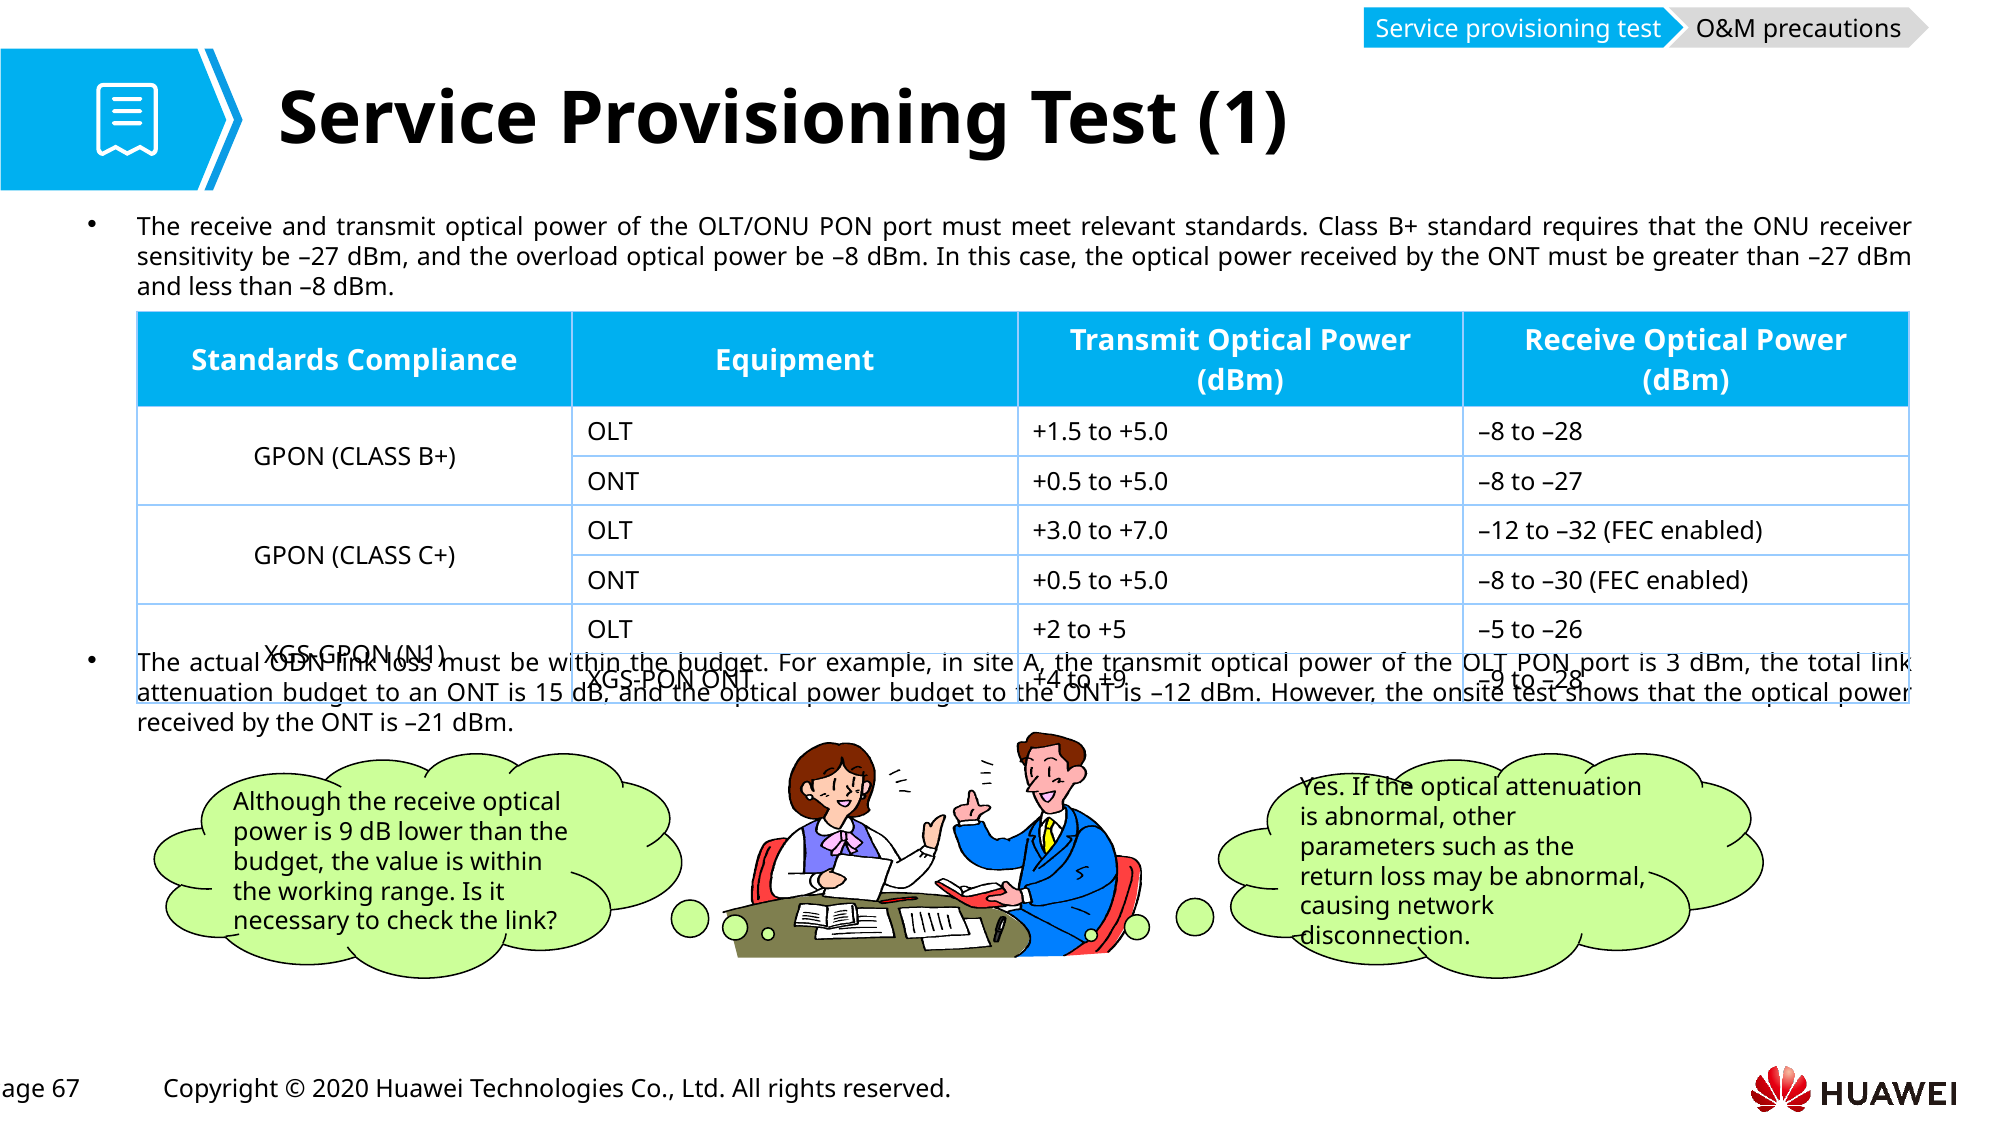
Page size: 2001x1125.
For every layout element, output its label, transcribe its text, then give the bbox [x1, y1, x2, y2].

text_box Service provisioning test [1363, 7, 1684, 48]
table_header Standards Compliance [138, 312, 571, 406]
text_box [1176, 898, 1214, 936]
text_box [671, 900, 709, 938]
table_cell ONT [573, 457, 1017, 504]
table_cell +3.0 to +7.0 [1019, 506, 1462, 554]
table_cell OLT [573, 506, 1017, 554]
table_header Receive Optical Power (dBm) [1464, 312, 1908, 406]
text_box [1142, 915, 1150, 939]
table_cell +2 to +5 [1019, 605, 1462, 653]
table_cell –8 to –27 [1464, 457, 1908, 504]
table_cell XGS-PON ONT [573, 654, 1017, 702]
table_cell –9 to –28 [1464, 654, 1908, 702]
table_header Equipment [573, 312, 1017, 406]
table_cell XGS-GPON (N1) [138, 605, 571, 702]
table_cell –12 to –32 (FEC enabled) [1464, 506, 1908, 554]
table_header Transmit Optical Power (dBm) [1019, 312, 1462, 406]
picture [722, 731, 1142, 958]
picture [1751, 1066, 1956, 1112]
table_cell OLT [573, 605, 1017, 653]
text_box Although the receive optical power is 9 dB lower than the budget, the value is within the working range. Is it necessary to check the link? [154, 753, 682, 979]
table_cell ONT [573, 556, 1017, 603]
list The receive and transmit optical power of the OLT/ONU PON port must meet relevant standards. Class B+ standard requires that the ONU receiver sensitivity be –27 dBm, and the overload optical power be –8 dBm. In this case, the optical power received by the ONT must be greater than –27 dBm and less than –8 dBm. The actual ODN link loss must be within the budget. For example, in site A, the transmit optical power of the OLT PON port is 3 dBm, the total link attenuation budget to an ONT is 15 dB, and the optical power budget to the ONT is –12 dBm. However, the onsite test shows that the optical power received by the ONT is –21 dBm. [73, 203, 1930, 972]
text_box O&M precautions [1668, 7, 1929, 48]
table_cell –5 to –26 [1464, 605, 1908, 653]
table_cell +1.5 to +5.0 [1019, 407, 1462, 455]
title Service Provisioning Test (1) [261, 67, 1875, 173]
table_cell +4 to +9 [1019, 654, 1462, 702]
table_cell GPON (CLASS C+) [138, 506, 571, 603]
table_cell OLT [573, 407, 1017, 455]
table_cell –8 to –28 [1464, 407, 1908, 455]
table_cell +0.5 to +5.0 [1019, 556, 1462, 603]
table_cell +0.5 to +5.0 [1019, 457, 1462, 504]
text_box Yes. If the optical attenuation is abnormal, other parameters such as the return loss may be abnormal, causing network disconnection. [1218, 753, 1764, 979]
table_cell GPON (CLASS B+) [138, 407, 571, 504]
table_cell –8 to –30 (FEC enabled) [1464, 556, 1908, 603]
